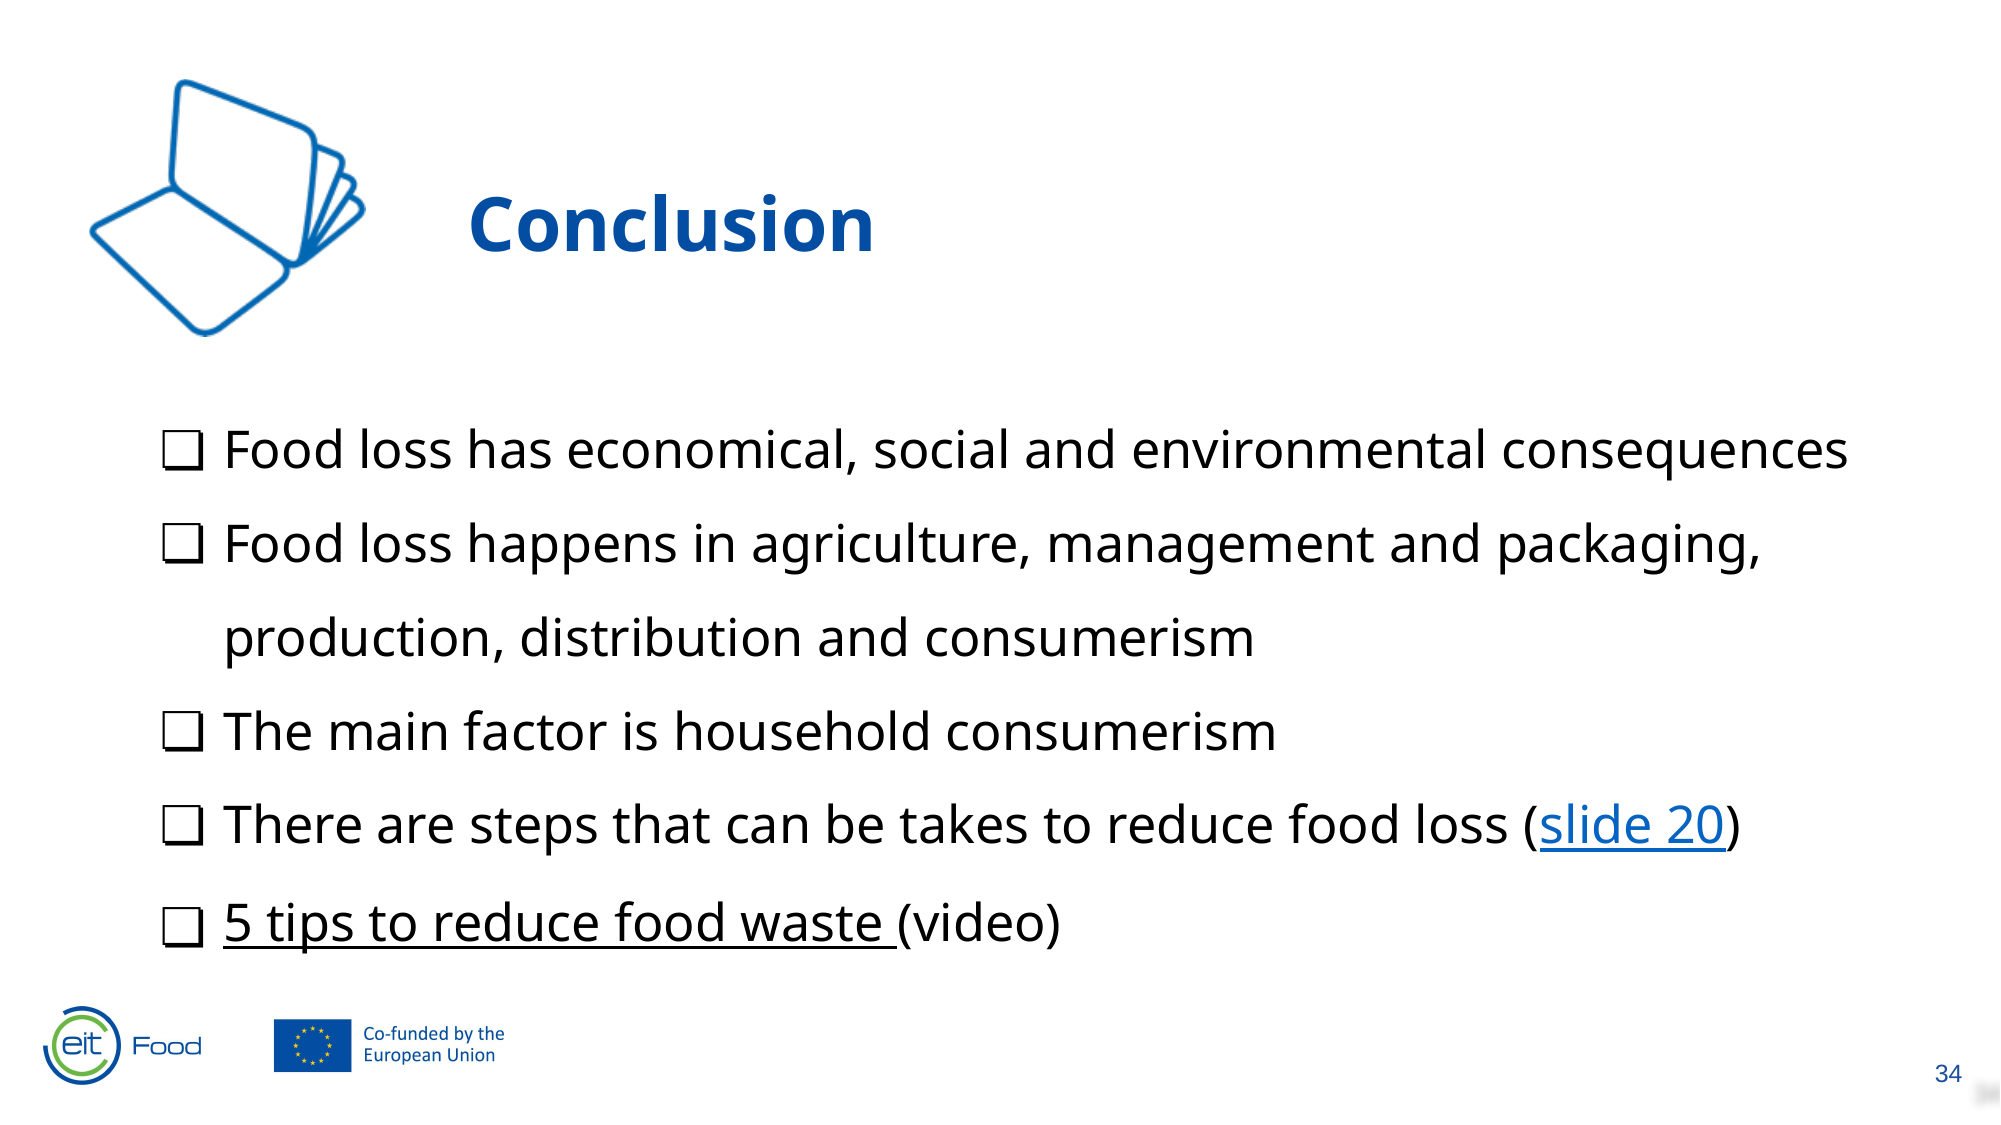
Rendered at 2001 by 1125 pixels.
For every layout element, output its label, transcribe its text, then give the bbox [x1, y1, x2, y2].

list Conclusion [452, 168, 1917, 299]
picture [43, 1006, 504, 1085]
slide_number ‹#› [1527, 1042, 1978, 1103]
text_box Food loss has economical, social and environmental consequences Food loss happens in agriculture, management and packaging, production, distribution and consumerism The main factor is household consumerism There are steps that can be takes to reduce food loss (slide 20) 5 tips to reduce food waste (video) [133, 370, 1926, 976]
picture [89, 79, 366, 337]
